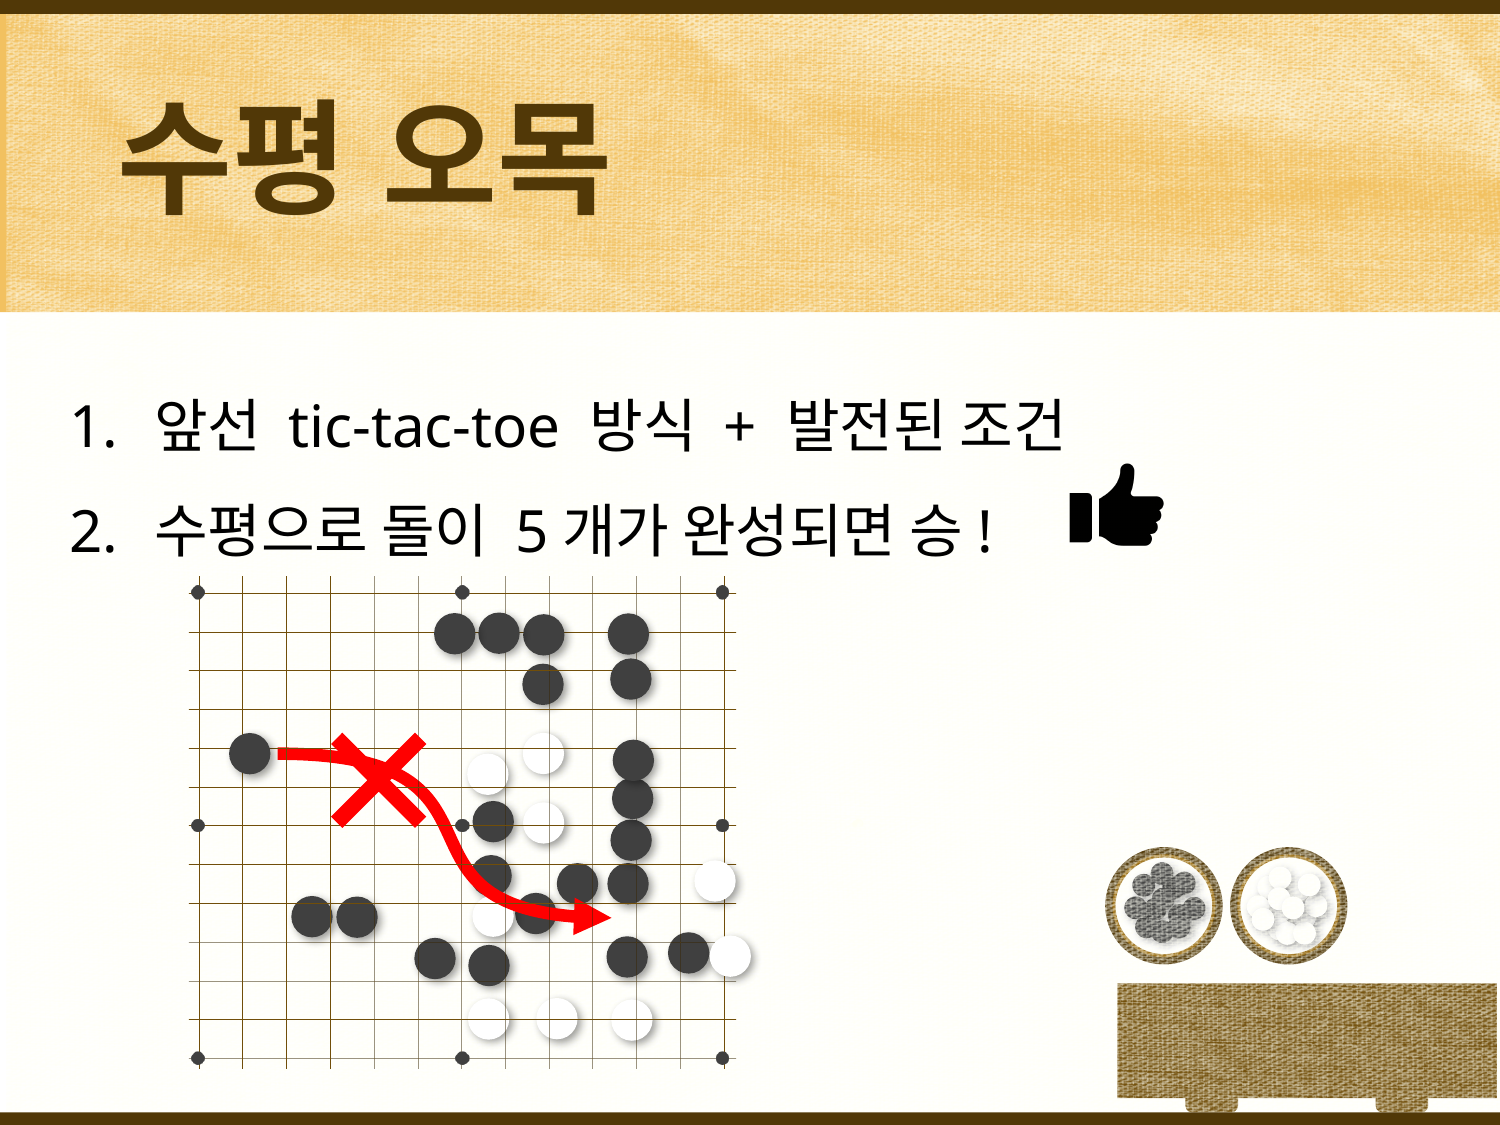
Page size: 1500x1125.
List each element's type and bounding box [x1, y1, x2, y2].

text_box [0, 15, 6, 313]
picture [6, 6, 1500, 1125]
text_box [0, 1111, 6, 1125]
text_box [0, 0, 1500, 15]
